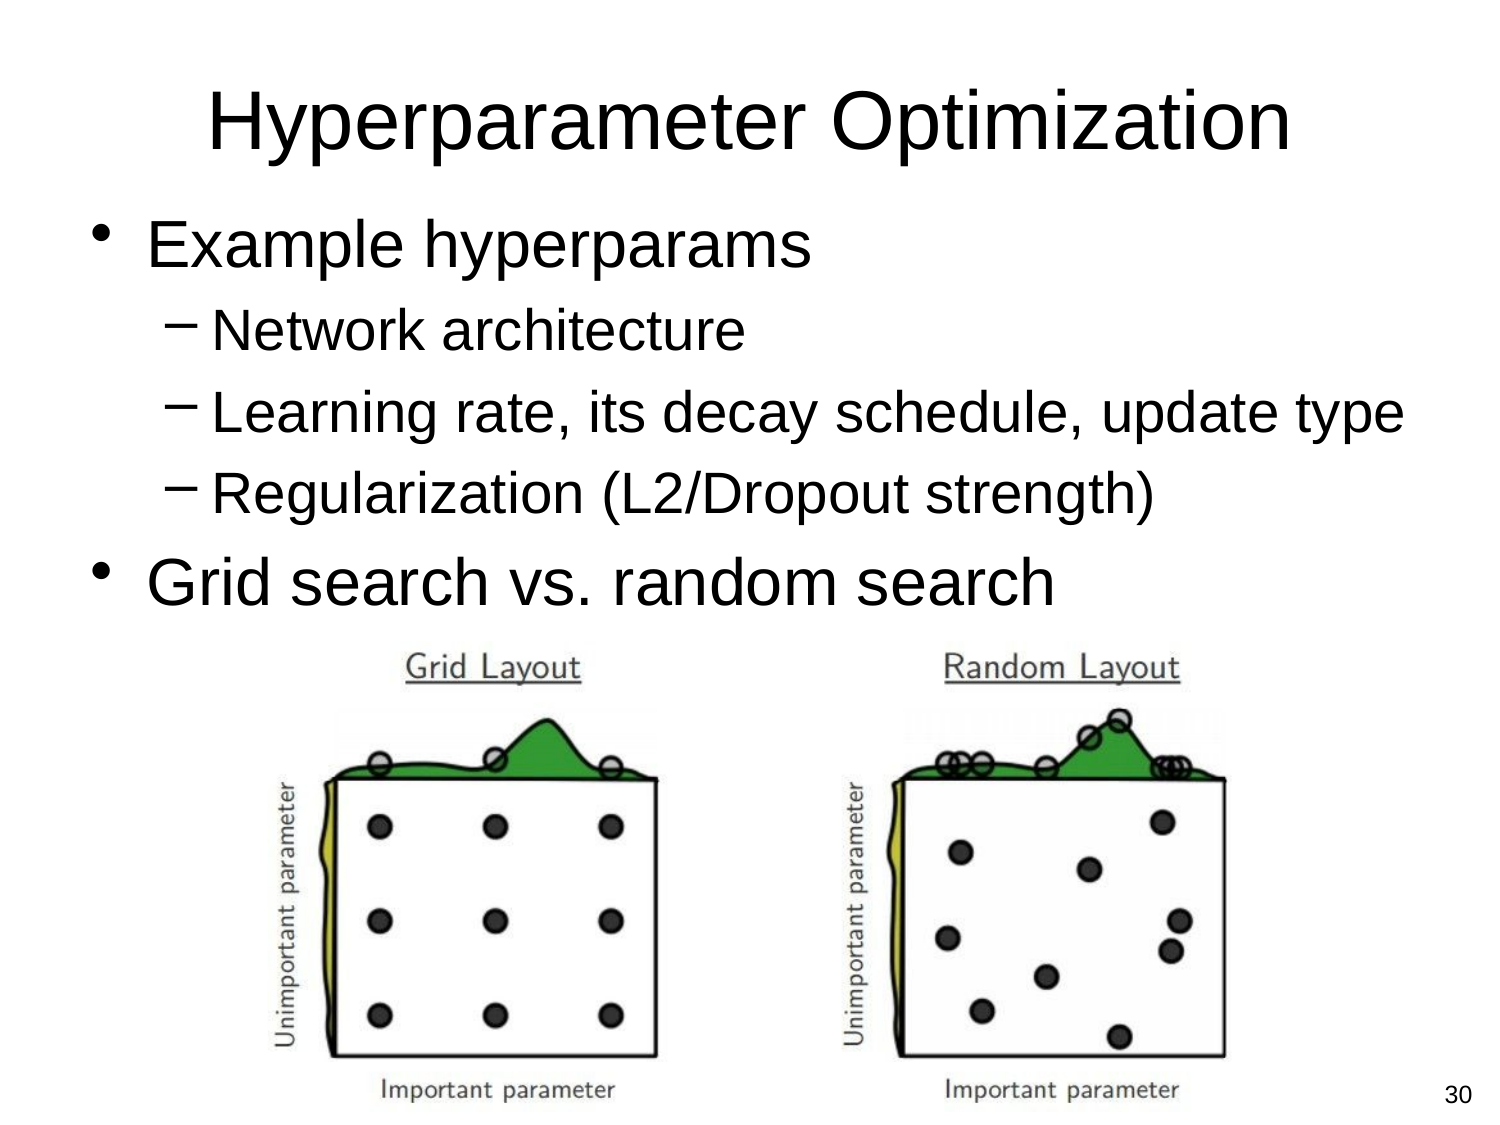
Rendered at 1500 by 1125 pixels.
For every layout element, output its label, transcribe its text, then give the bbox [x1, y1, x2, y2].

title Hyperparameter Optimization [74, 44, 1426, 188]
text_box [267, 641, 1233, 1112]
list Example hyperparams Network architecture Learning rate, its decay schedule, update type Regularization (L2/Dropout strength) Grid search vs. random search [74, 192, 1426, 623]
slide_number 30 [1233, 1070, 1488, 1112]
